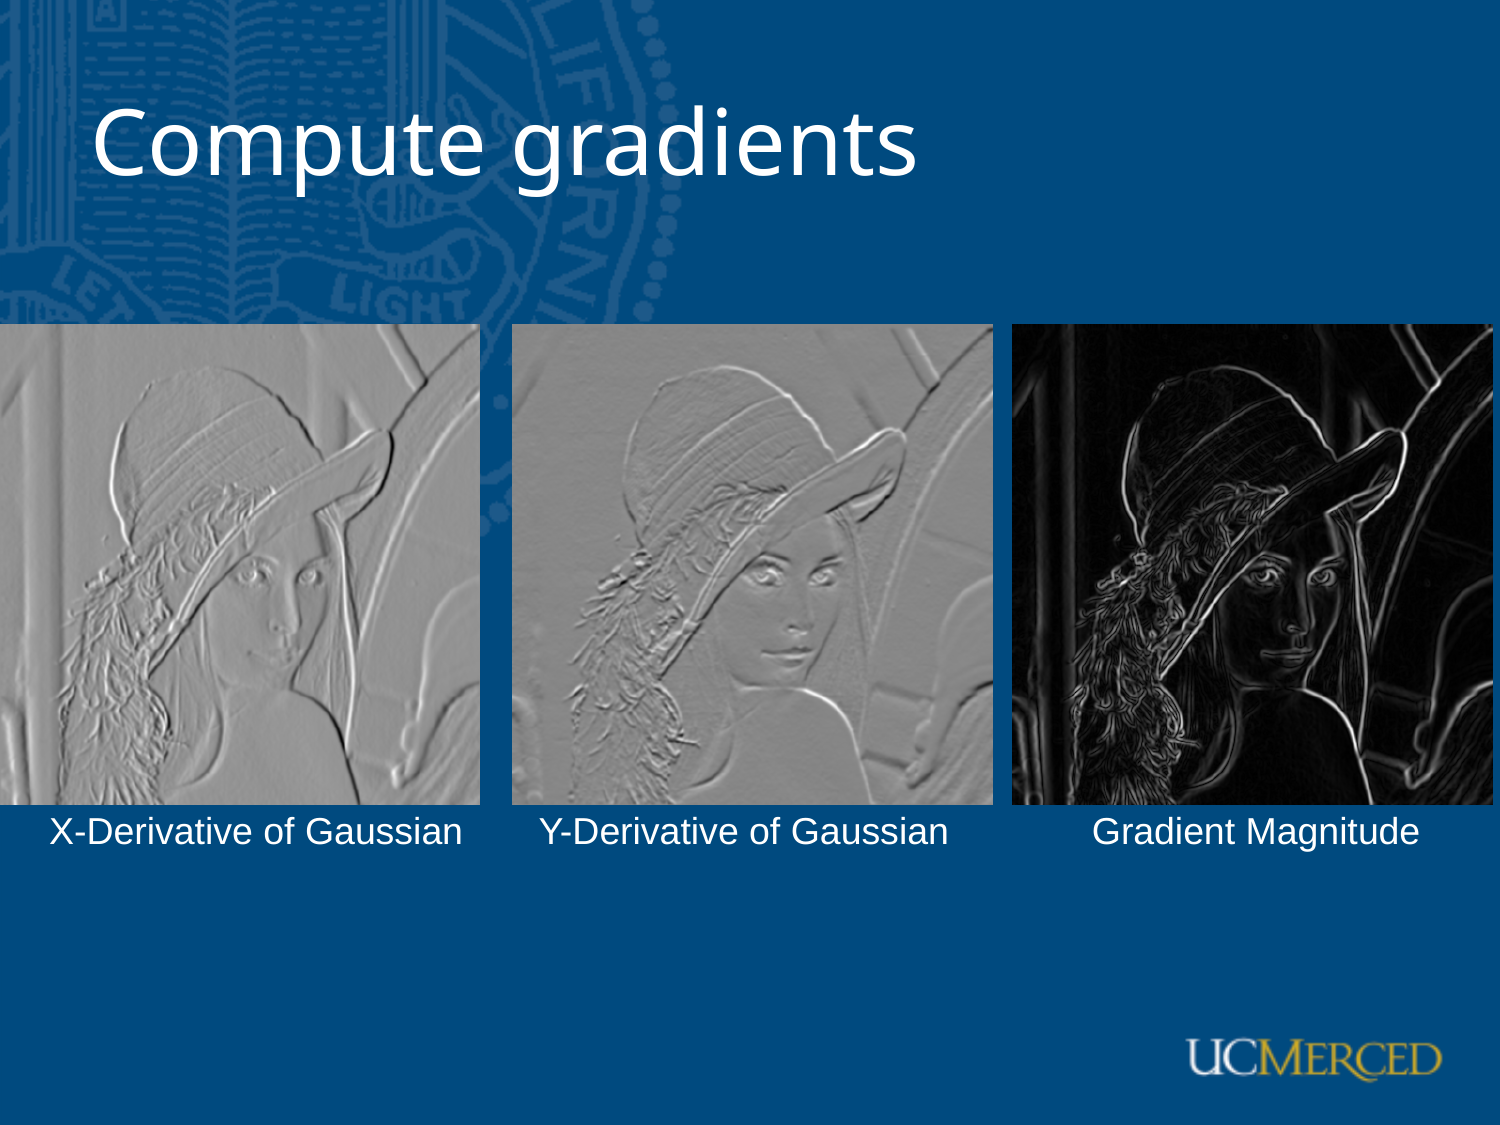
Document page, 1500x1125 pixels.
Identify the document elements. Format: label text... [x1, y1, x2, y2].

text_box Y-Derivative of Gaussian [487, 799, 999, 860]
title Compute gradients [75, 45, 1425, 233]
picture [0, 860, 1500, 1125]
text_box X-Derivative of Gaussian [0, 799, 487, 860]
picture [0, 0, 1500, 806]
text_box Gradient Magnitude [999, 799, 1500, 860]
